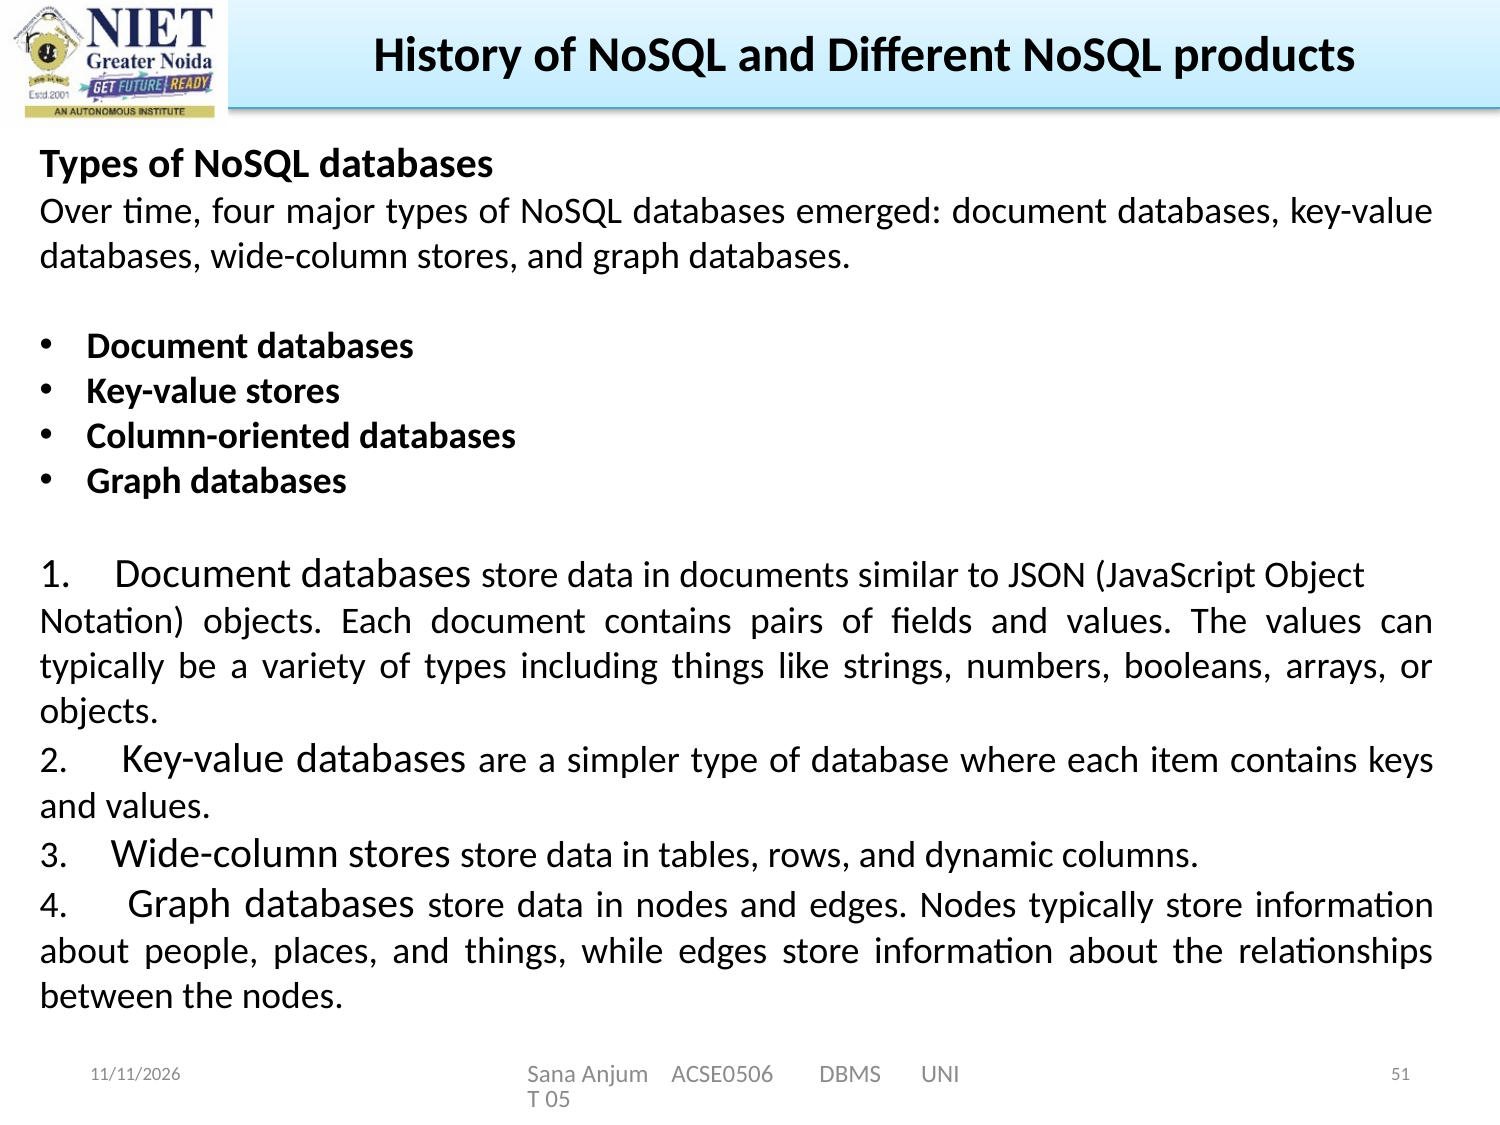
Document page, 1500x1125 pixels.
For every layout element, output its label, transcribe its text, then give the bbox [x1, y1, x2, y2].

footer Sana Anjum ACSE0506 DBMS UNIT 05 [512, 1042, 988, 1103]
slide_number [75, 1042, 425, 1103]
picture [0, 0, 228, 130]
text_box Types of NoSQL databases Over time, four major types of NoSQL databases emerged: document databases, key-value databases, wide-column stores, and graph databases. Document databases Key-value stores Column-oriented databases Graph databases Document databases store data in documents similar to JSON (JavaScript Object Notation) objects. Each document contains pairs of fields and values. The values can typically be a variety of types including things like strings, numbers, booleans, arrays, or objects. 2. Key-value databases are a simpler type of database where each item contains keys and values. 3. Wide-column stores store data in tables, rows, and dynamic columns. 4. Graph databases store data in nodes and edges. Nodes typically store information about people, places, and things, while edges store information about the relationships between the nodes. [24, 128, 1450, 1024]
text_box History of NoSQL and Different NoSQL products [231, 0, 1500, 109]
slide_number 51 [1074, 1042, 1425, 1103]
